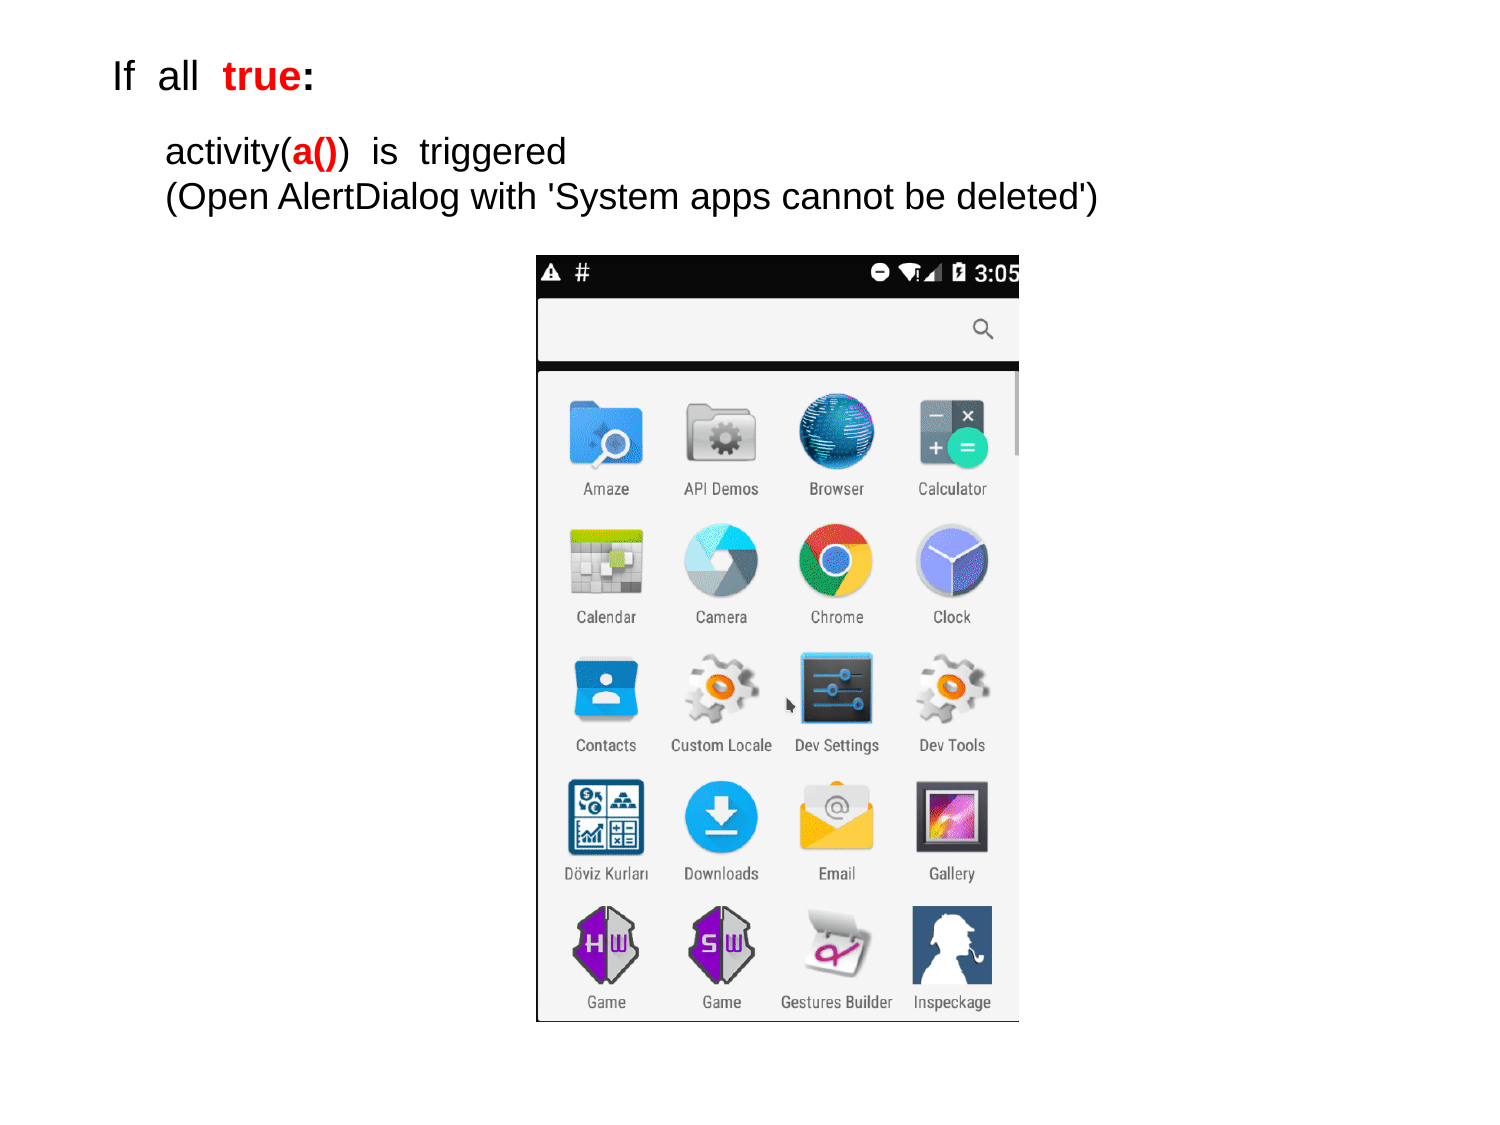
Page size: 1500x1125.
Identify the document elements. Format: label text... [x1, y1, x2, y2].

text_box If all true: [97, 41, 1252, 107]
text_box activity(a()) is triggered (Open AlertDialog with 'System apps cannot be deleted') [150, 120, 1406, 225]
picture [536, 255, 1019, 1022]
